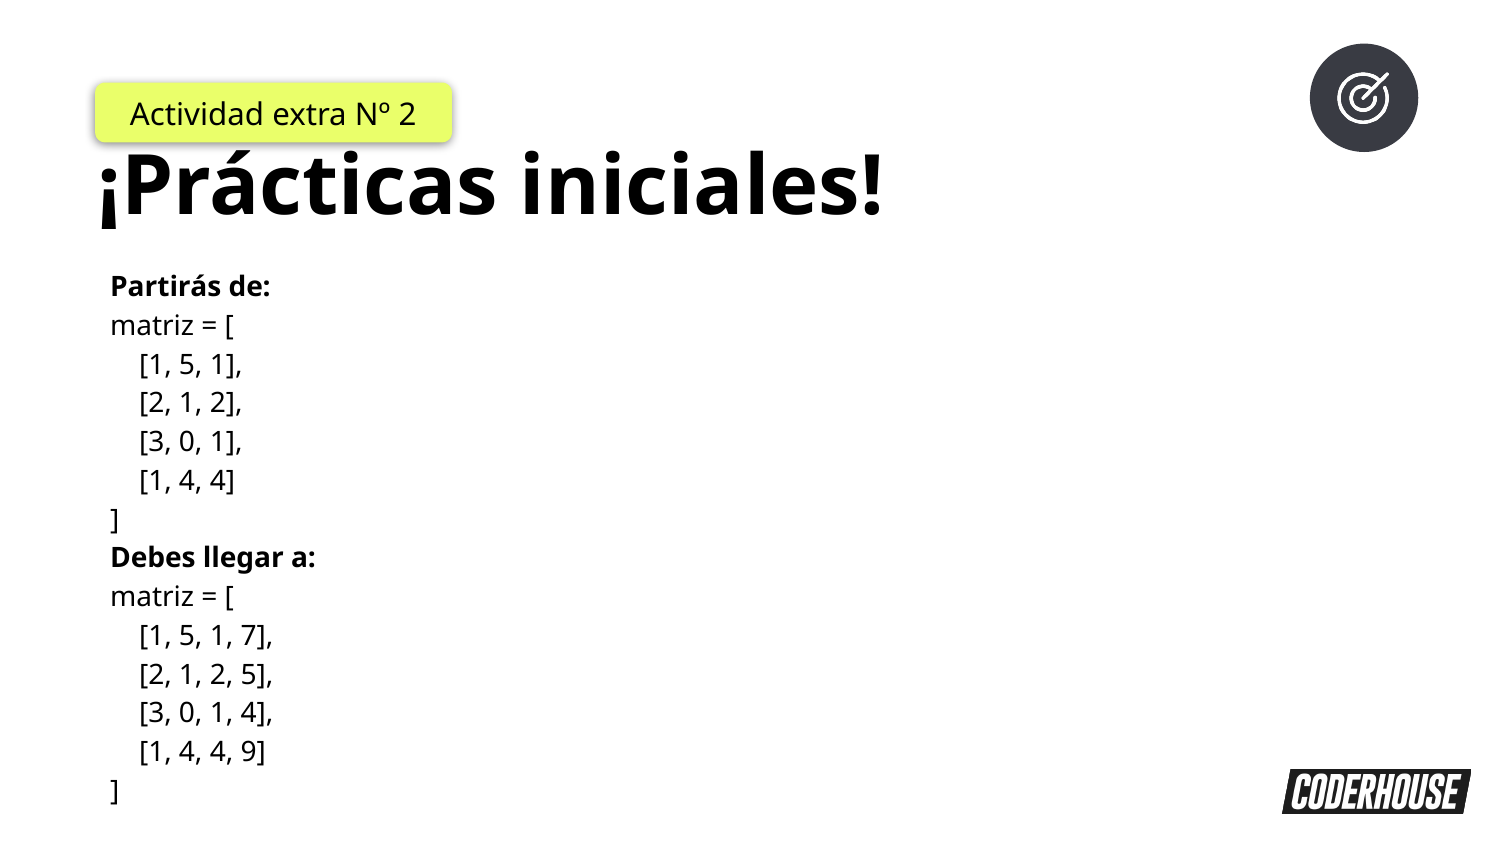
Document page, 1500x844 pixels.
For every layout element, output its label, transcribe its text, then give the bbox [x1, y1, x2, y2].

text_box ¡Prácticas iniciales! [82, 127, 1282, 248]
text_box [1309, 43, 1419, 153]
text_box [152, 76, 557, 143]
text_box Actividad extra Nº 2 [95, 82, 453, 143]
text_box Partirás de: matriz = [ [1, 5, 1], [2, 1, 2], [3, 0, 1], [1, 4, 4] ] Debes llegar a: matriz = [ [1, 5, 1, 7], [2, 1, 2, 5], [3, 0, 1, 4], [1, 4, 4, 9] ] [95, 248, 1348, 821]
picture [1281, 769, 1471, 814]
